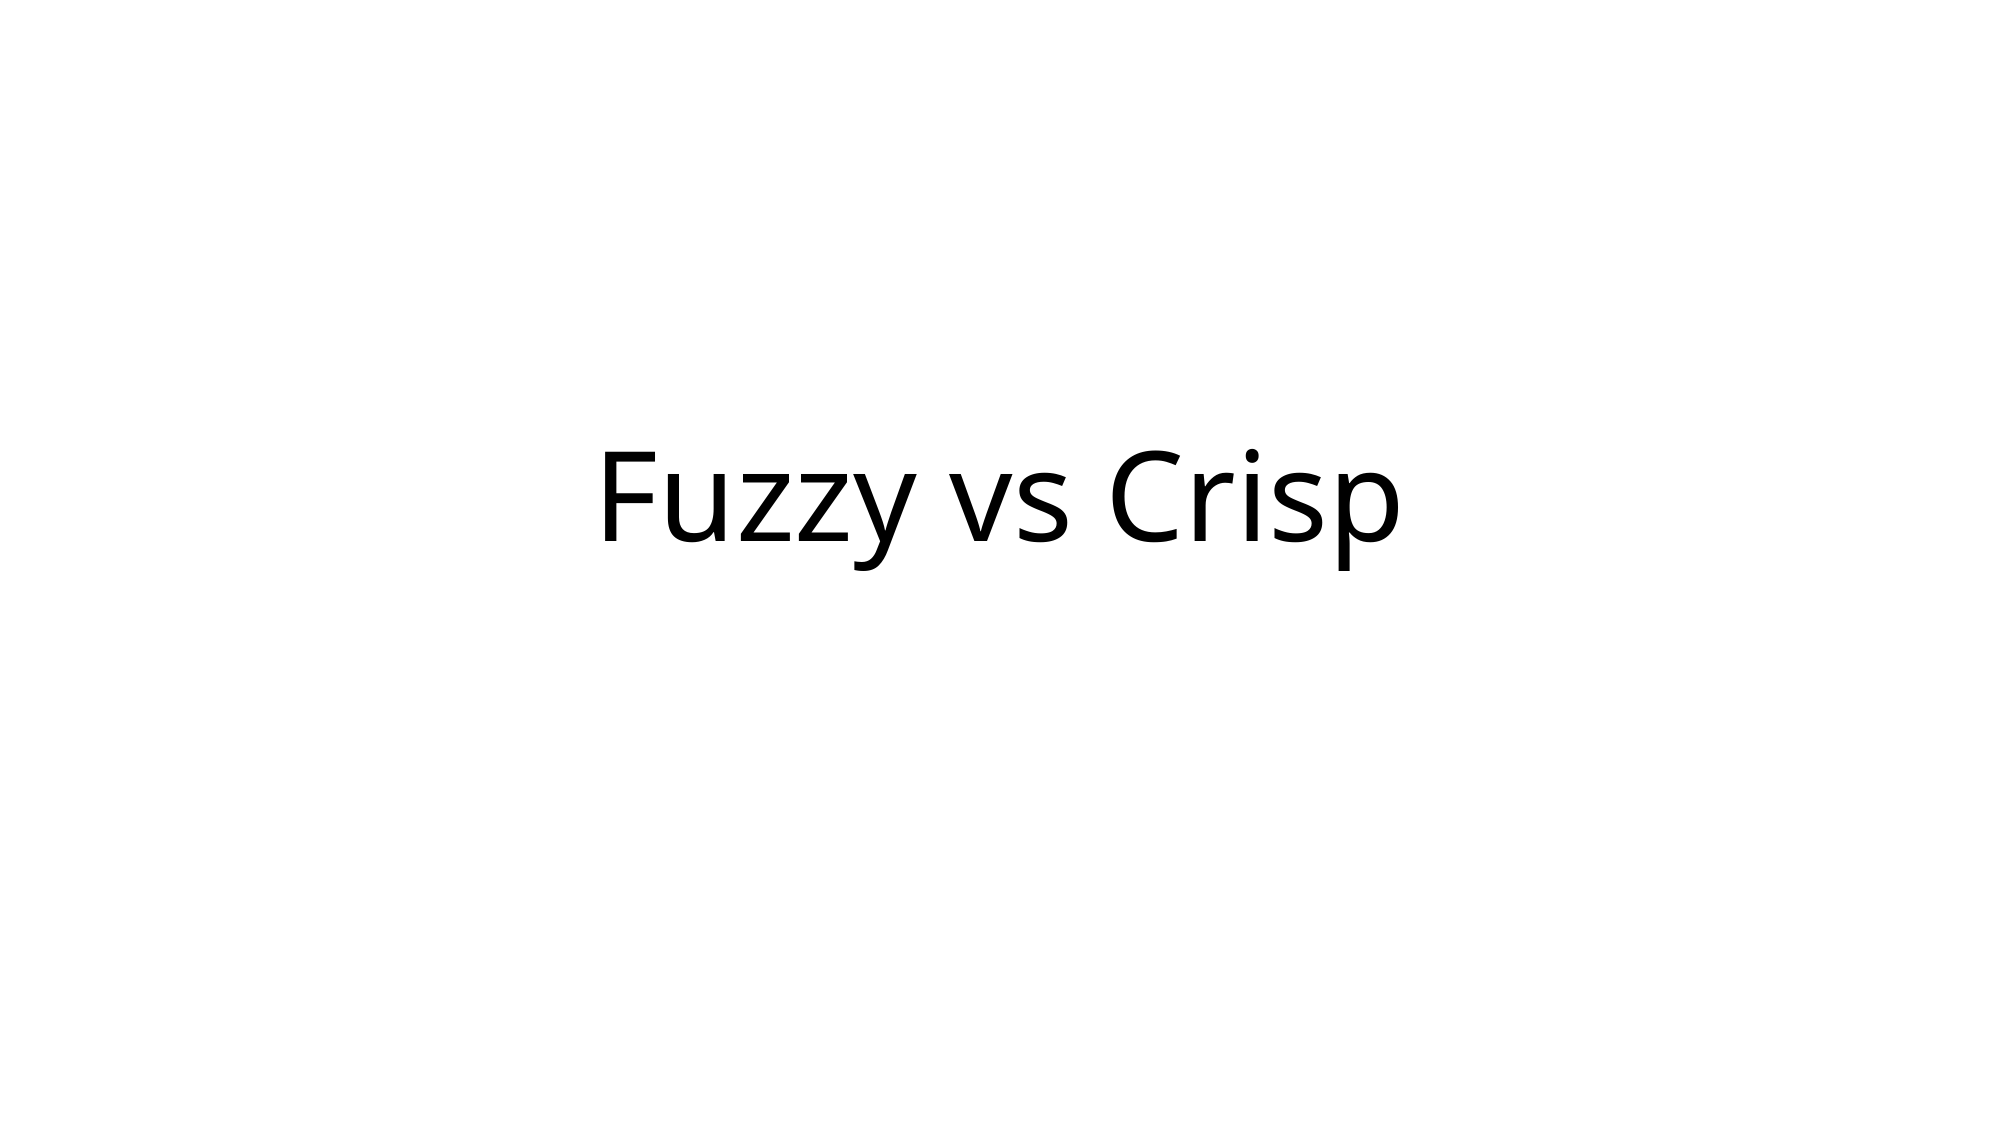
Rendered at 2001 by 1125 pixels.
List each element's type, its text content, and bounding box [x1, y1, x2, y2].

title Fuzzy vs Crisp [249, 184, 1750, 576]
